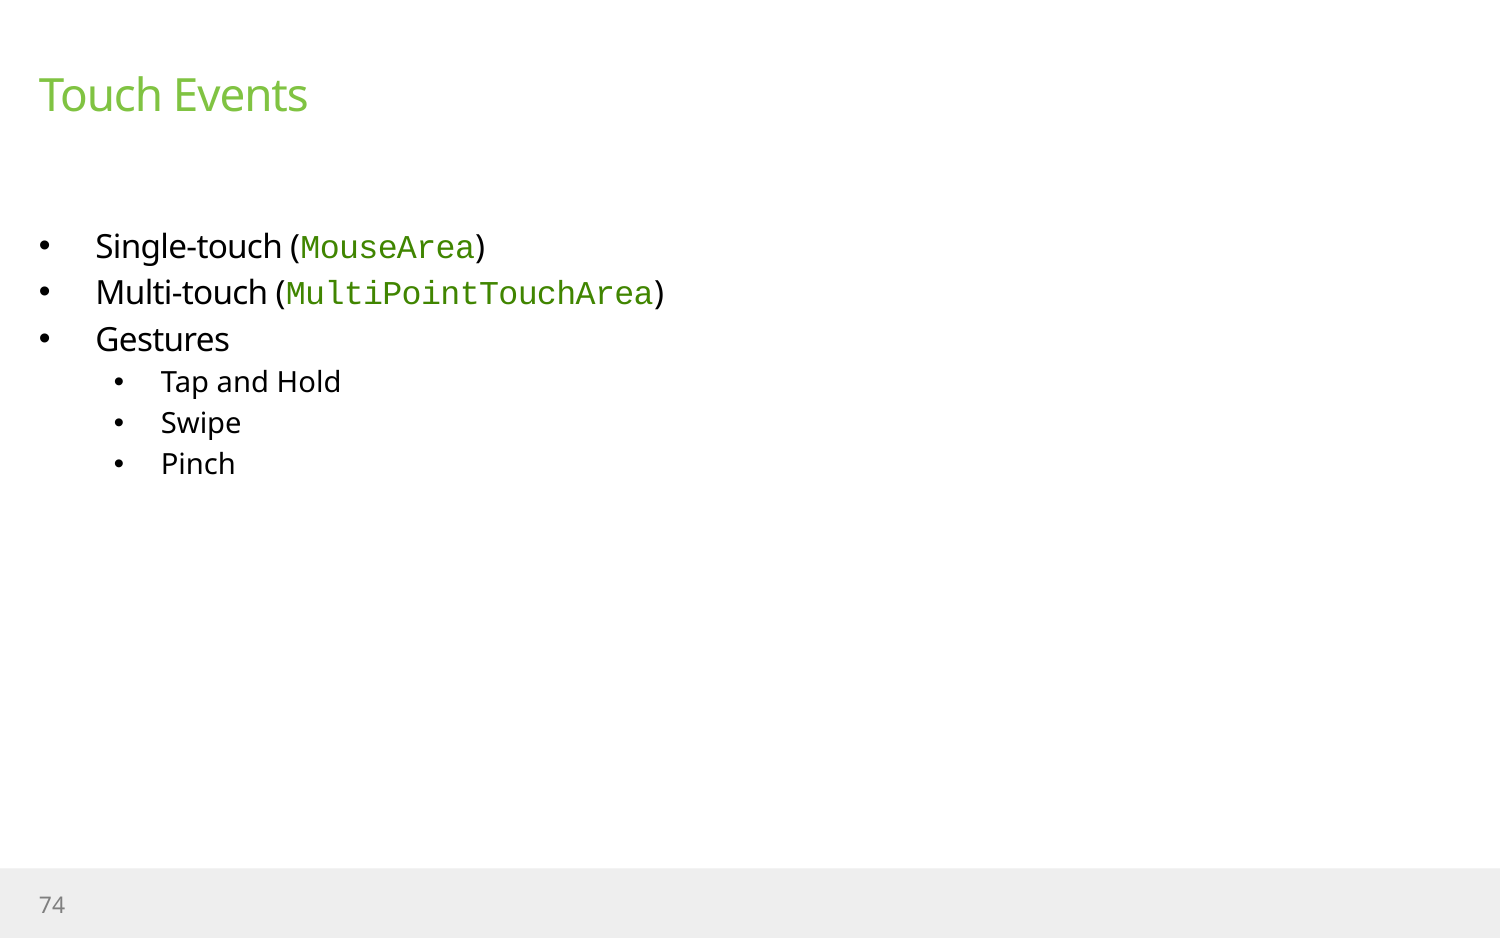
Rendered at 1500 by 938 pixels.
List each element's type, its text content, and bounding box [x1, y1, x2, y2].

title Touch Events [39, 66, 1052, 196]
list Single-touch (MouseArea) Multi-touch (MultiPointTouchArea) Gestures Tap and Hold Swipe Pinch [39, 224, 1272, 846]
slide_number 74 [39, 892, 410, 921]
